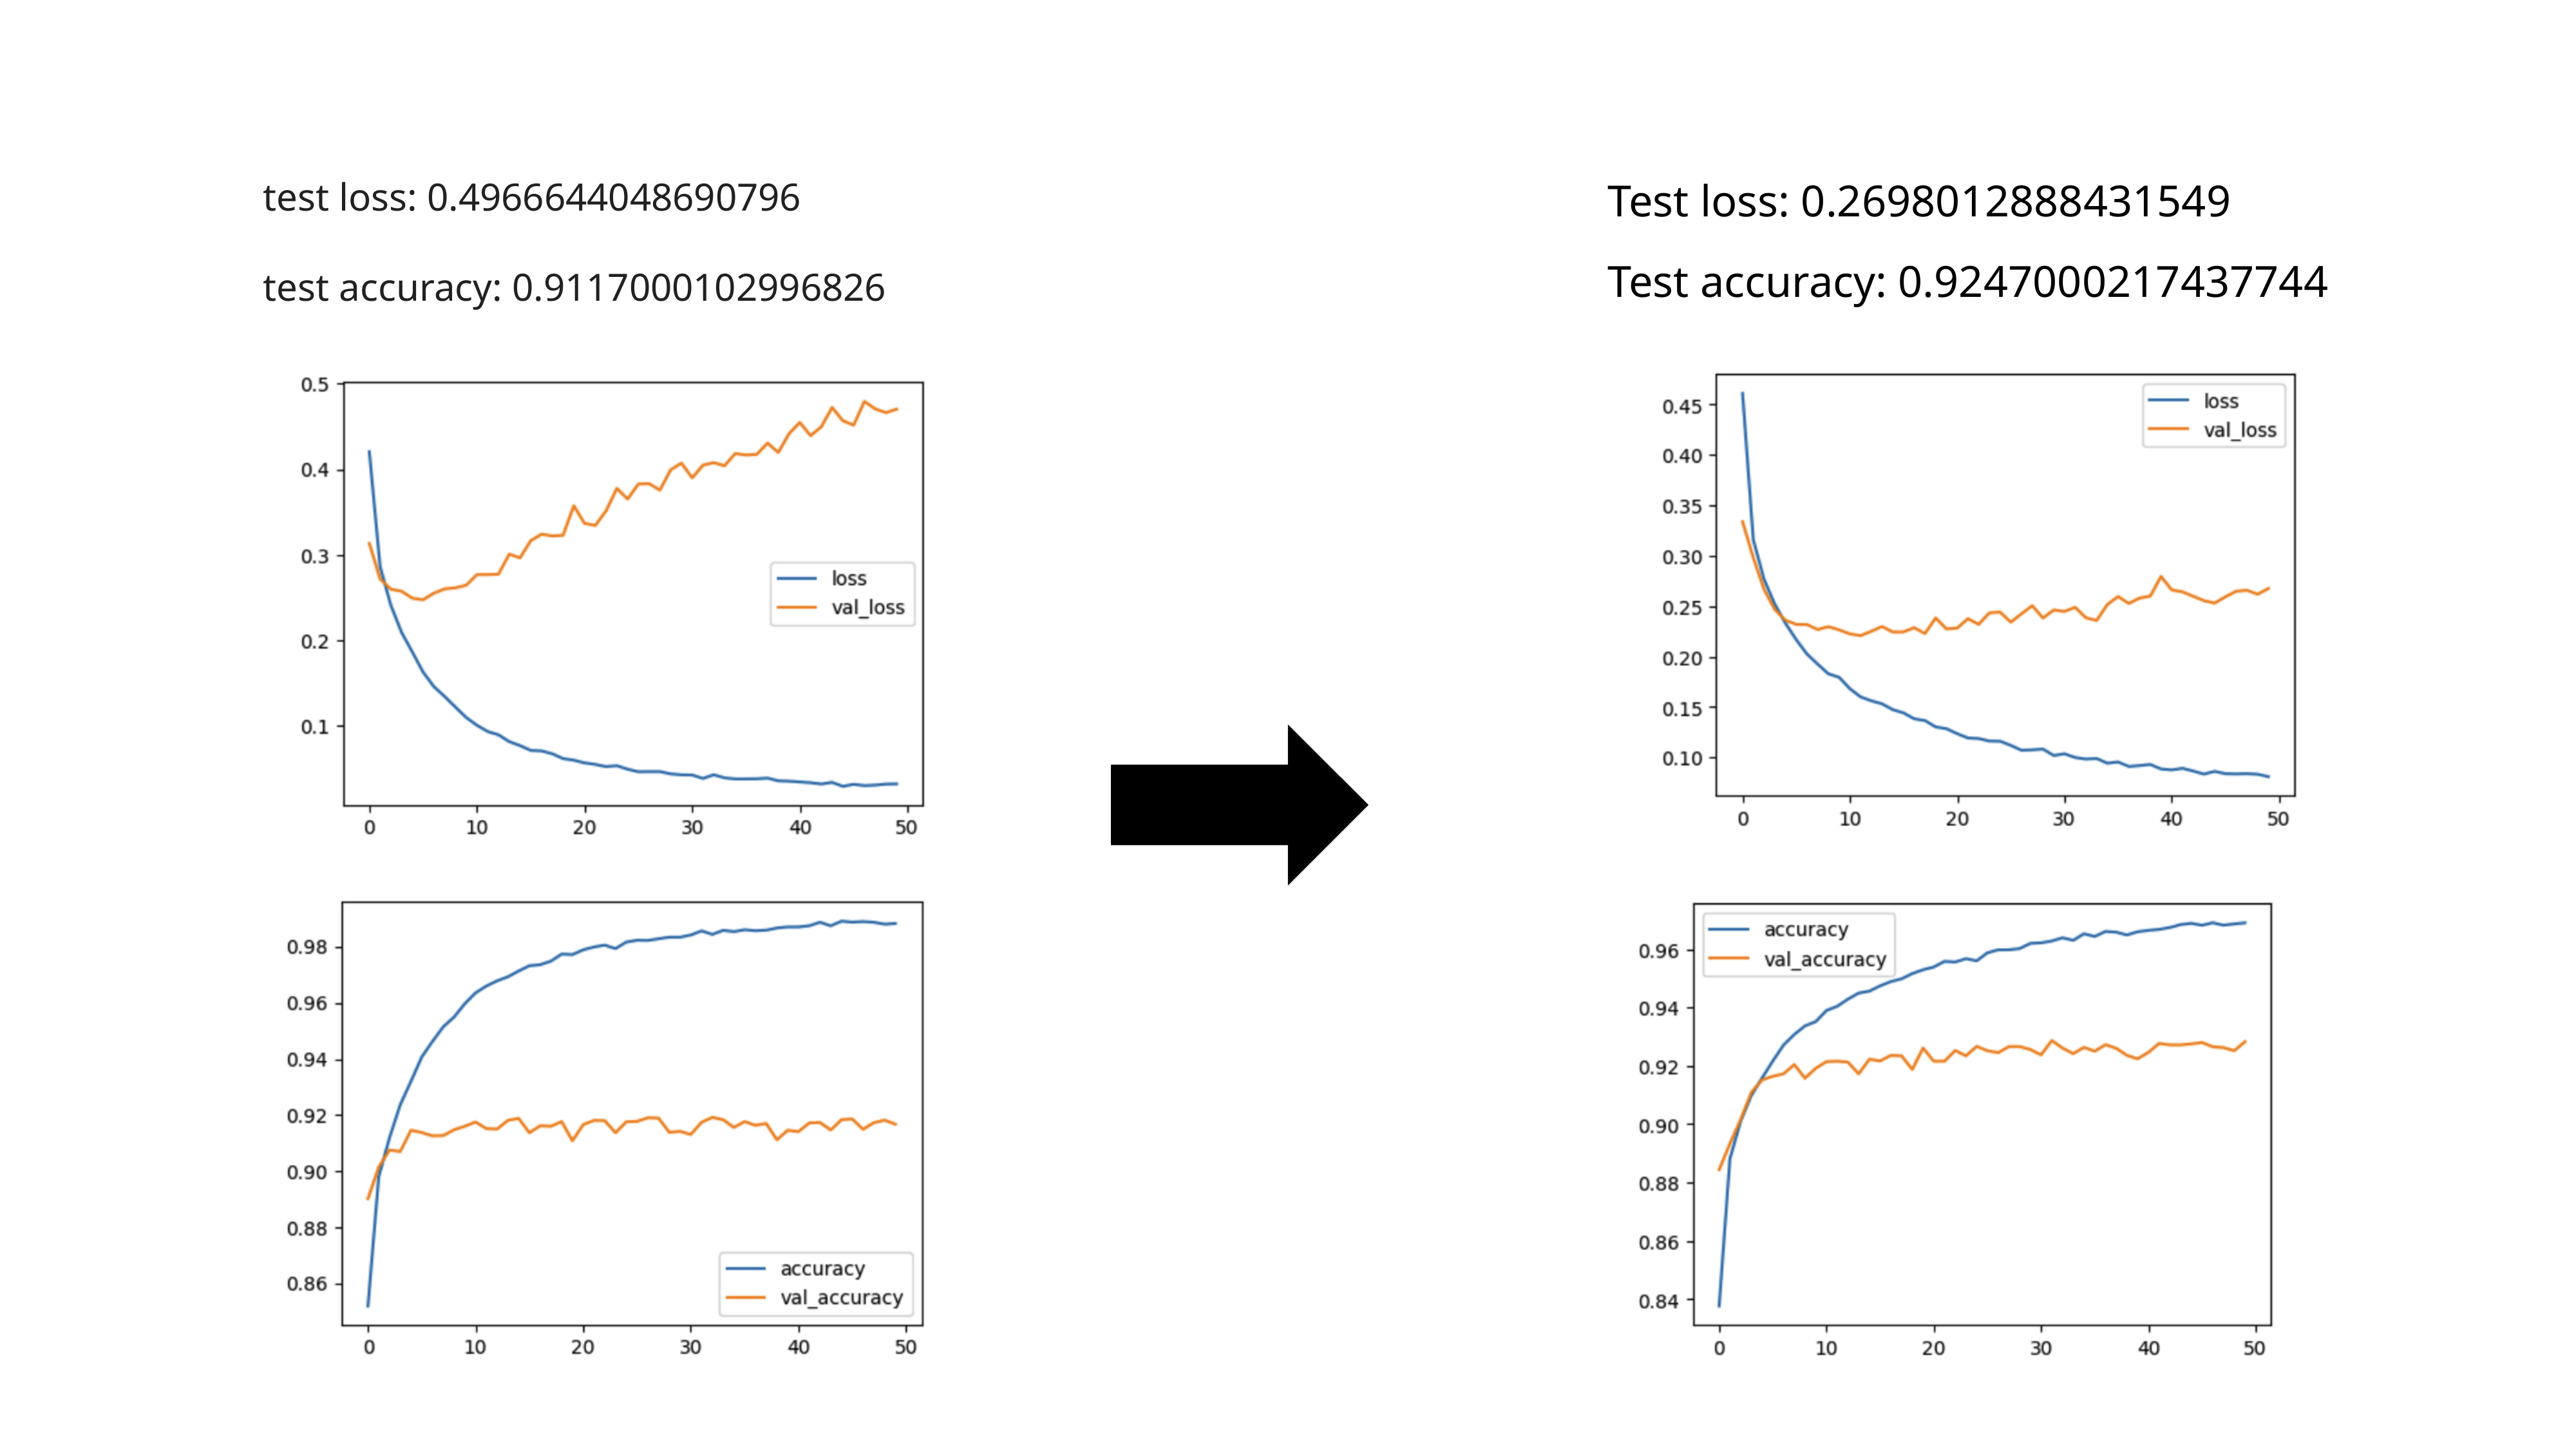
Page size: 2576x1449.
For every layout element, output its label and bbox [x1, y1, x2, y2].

picture [1647, 357, 2324, 838]
text_box [1111, 724, 1368, 886]
picture [255, 884, 932, 1365]
picture [288, 365, 965, 846]
text_box [1607, 173, 2445, 312]
text_box [263, 173, 1193, 309]
picture [1609, 887, 2286, 1368]
